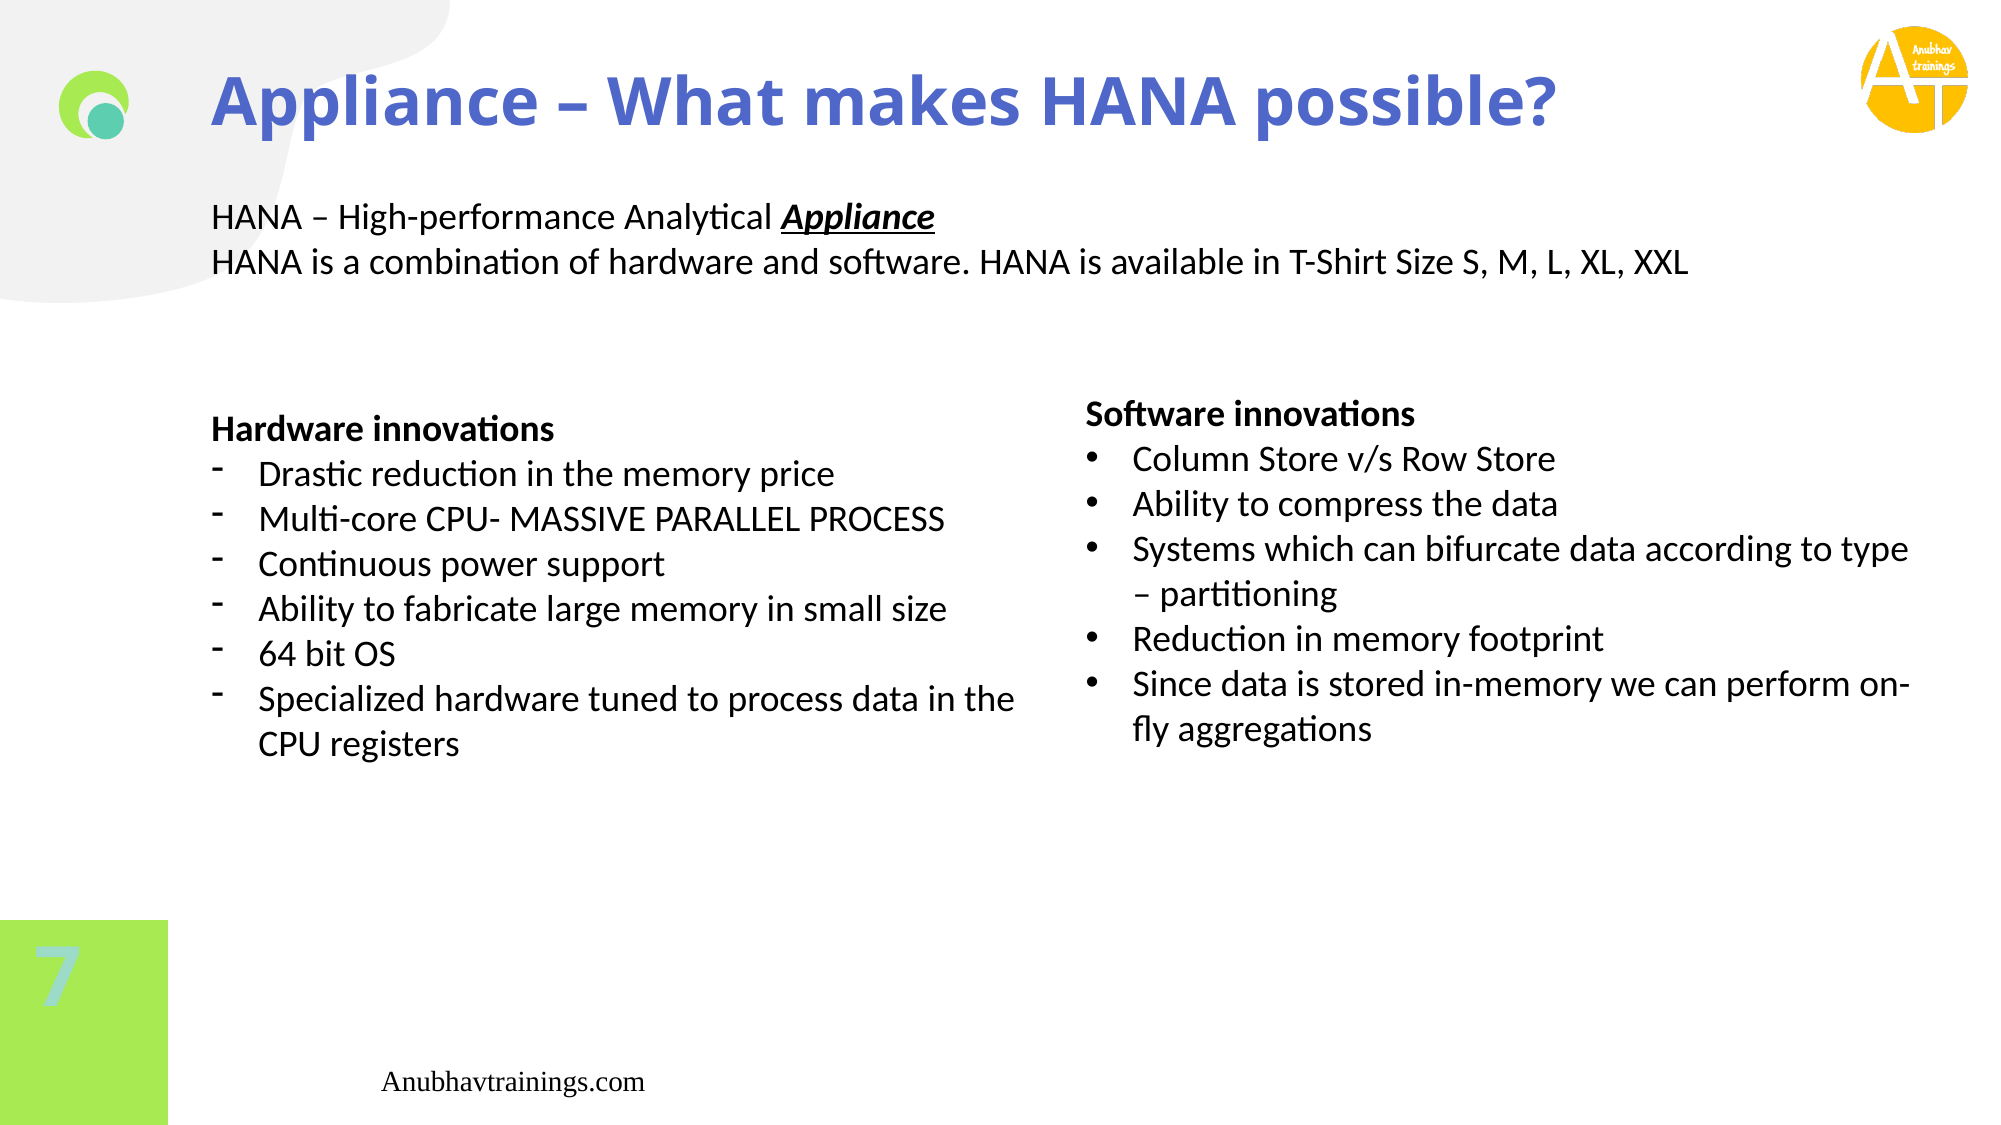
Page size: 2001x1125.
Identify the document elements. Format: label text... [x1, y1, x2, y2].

text_box HANA – High-performance Analytical Appliance HANA is a combination of hardware and software. HANA is available in T-Shirt Size S, M, L, XL, XXL [196, 184, 1863, 290]
text_box Hardware innovations Drastic reduction in the memory price Multi-core CPU- MASSIVE PARALLEL PROCESS Continuous power support Ability to fabricate large memory in small size 64 bit OS Specialized hardware tuned to process data in the CPU registers [196, 397, 1071, 772]
picture [1850, 19, 1974, 142]
title Appliance – What makes HANA possible? [196, 45, 1900, 162]
text_box Software innovations Column Store v/s Row Store Ability to compress the data Systems which can bifurcate data according to type – partitioning Reduction in memory footprint Since data is stored in-memory we can perform on-fly aggregations [1070, 381, 1945, 757]
slide_number 7 [19, 920, 168, 1041]
footer Anubhavtrainings.com [196, 1050, 830, 1110]
